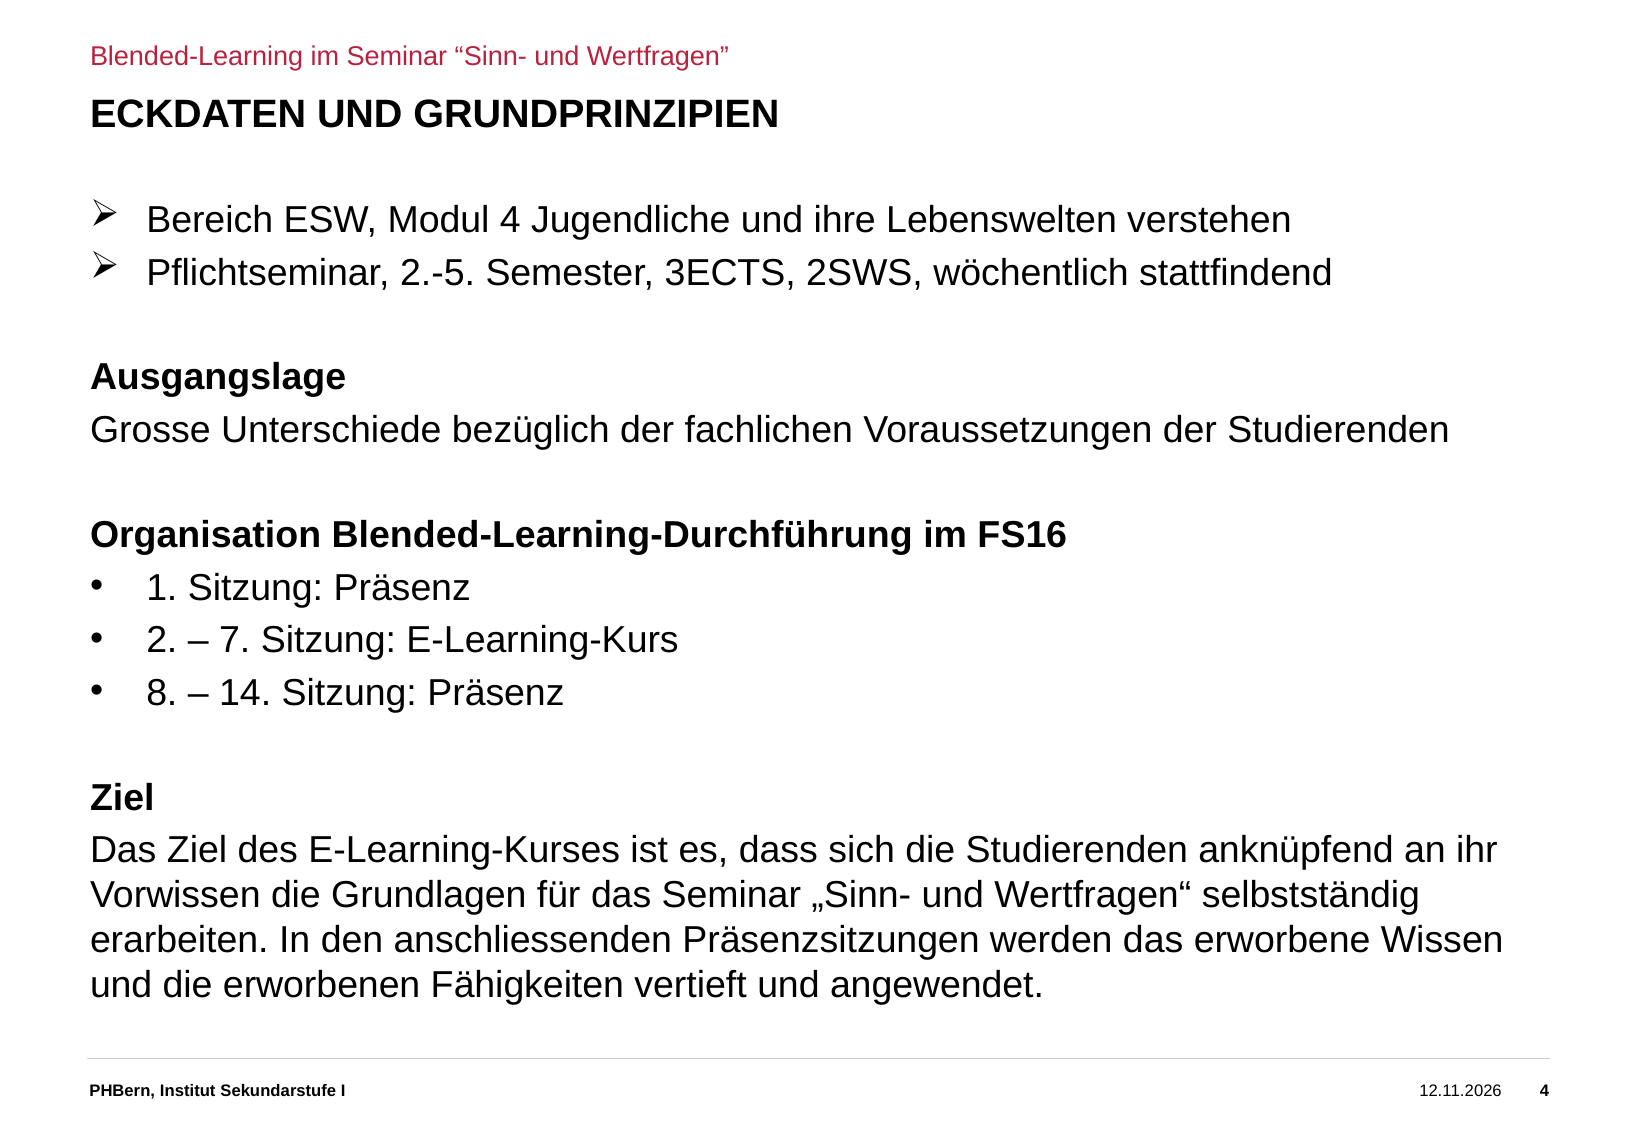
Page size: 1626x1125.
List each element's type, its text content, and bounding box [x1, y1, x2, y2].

list Blended-Learning im Seminar “Sinn- und Wertfragen” [75, 30, 1551, 79]
title Eckdaten und Grundprinzipien [75, 78, 1550, 143]
list Bereich ESW, Modul 4 Jugendliche und ihre Lebenswelten verstehen Pflichtseminar, 2.-5. Semester, 3ECTS, 2SWS, wöchentlich stattfindend Ausgangslage Grosse Unterschiede bezüglich der fachlichen Voraussetzungen der Studierenden Organisation Blended-Learning-Durchführung im FS16 1. Sitzung: Präsenz 2. – 7. Sitzung: E-Learning-Kurs 8. – 14. Sitzung: Präsenz Ziel Das Ziel des E-Learning-Kurses ist es, dass sich die Studierenden anknüpfend an ihr Vorwissen die Grundlagen für das Seminar „Sinn- und Wertfragen“ selbstständig erarbeiten. In den anschliessenden Präsenzsitzungen werden das erworbene Wissen und die erworbenen Fähigkeiten vertieft und angewendet. [75, 187, 1550, 1038]
